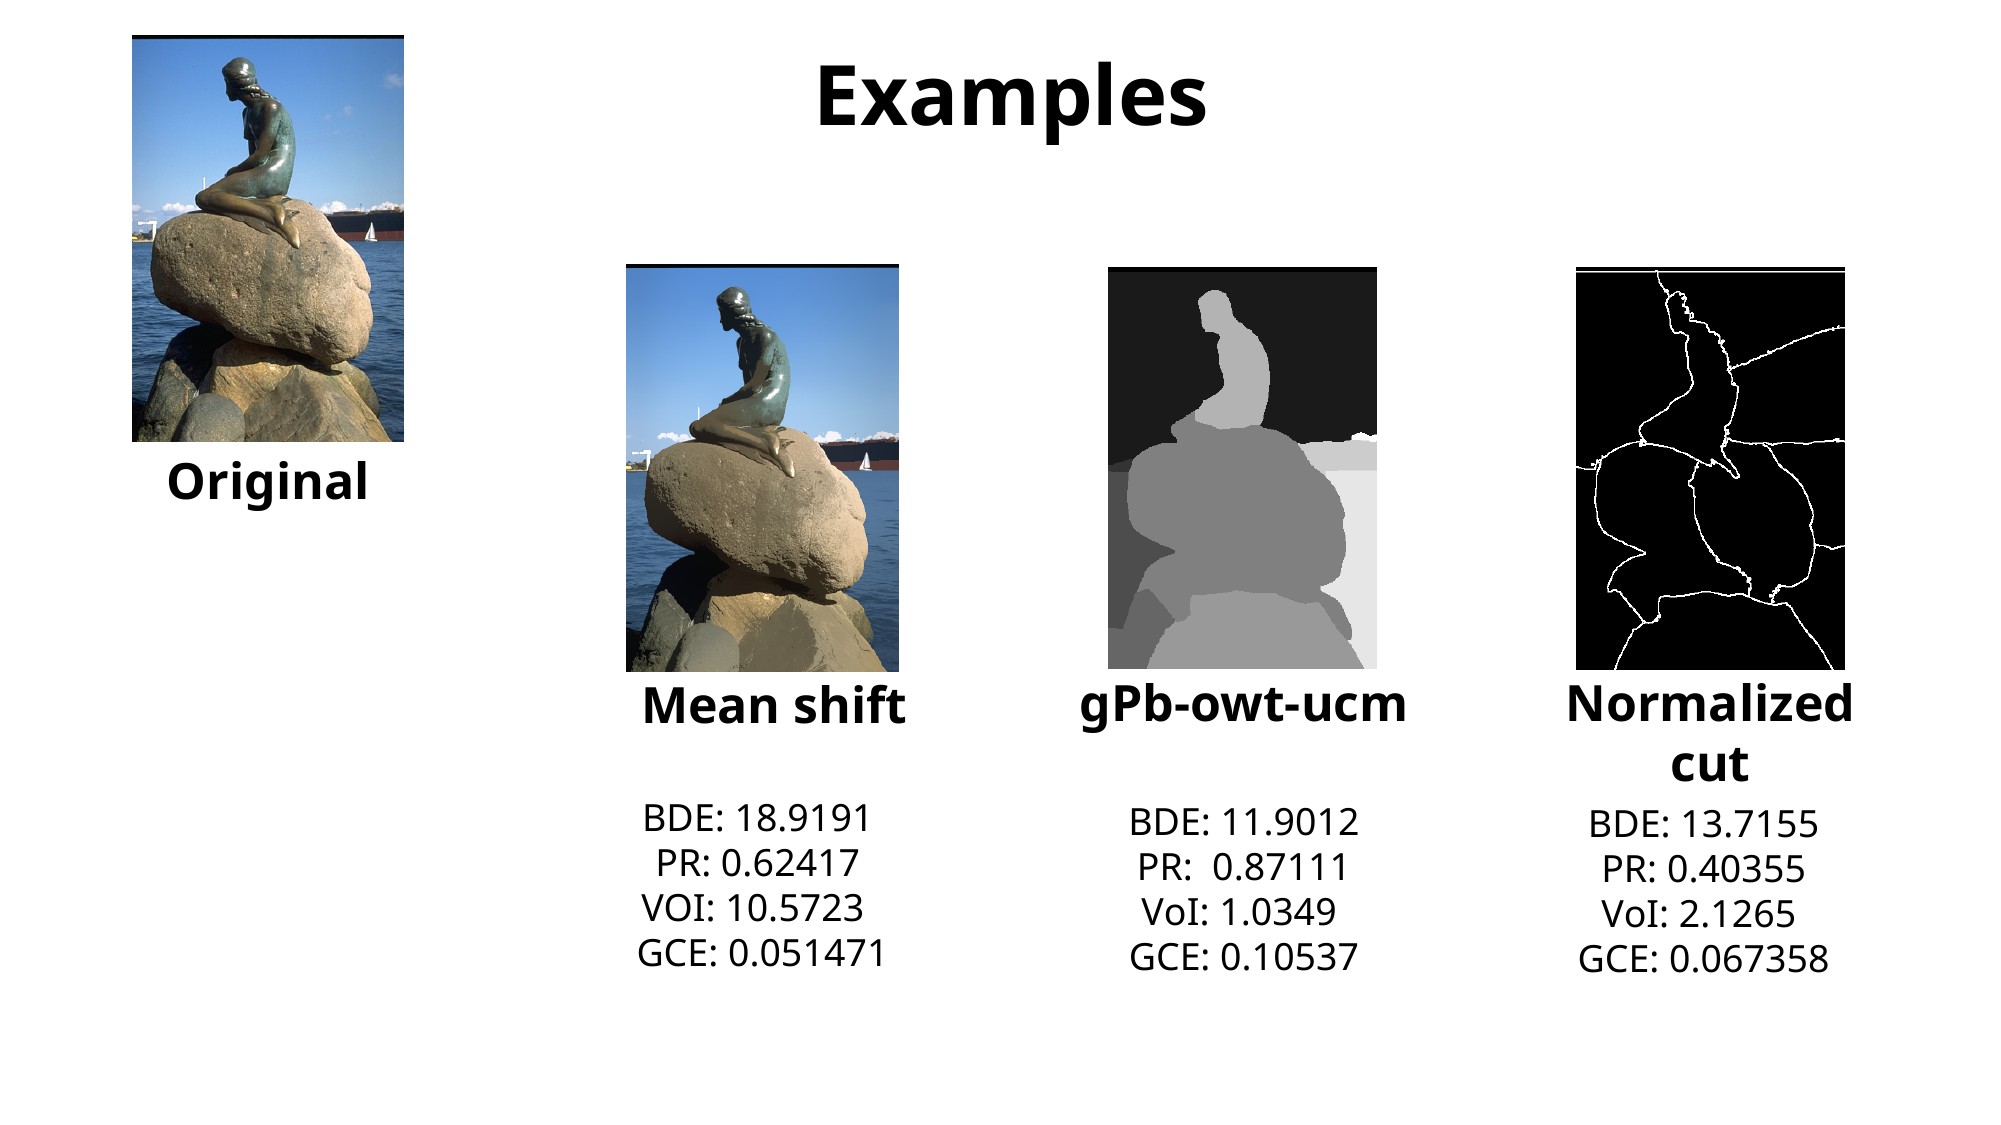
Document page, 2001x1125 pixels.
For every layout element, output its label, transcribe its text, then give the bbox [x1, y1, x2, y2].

text_box BDE: 18.9191 PR: 0.62417 VOI: 10.5723 GCE: 0.051471 [555, 786, 971, 981]
text_box BDE: 11.9012 PR: 0.87111 VoI: 1.0349 GCE: 0.10537 [1036, 790, 1452, 985]
picture [1108, 267, 1377, 669]
text_box BDE: 13.7155 PR: 0.40355 VoI: 2.1265 GCE: 0.067358 [1496, 792, 1912, 988]
text_box Normalized cut [1514, 664, 1907, 792]
text_box Original [148, 442, 388, 518]
picture [626, 264, 899, 672]
picture [132, 35, 404, 442]
text_box Mean shift [578, 666, 971, 741]
text_box gPb-owt-ucm [1047, 664, 1441, 739]
picture [1576, 267, 1845, 670]
text_box Examples [404, 35, 1807, 150]
